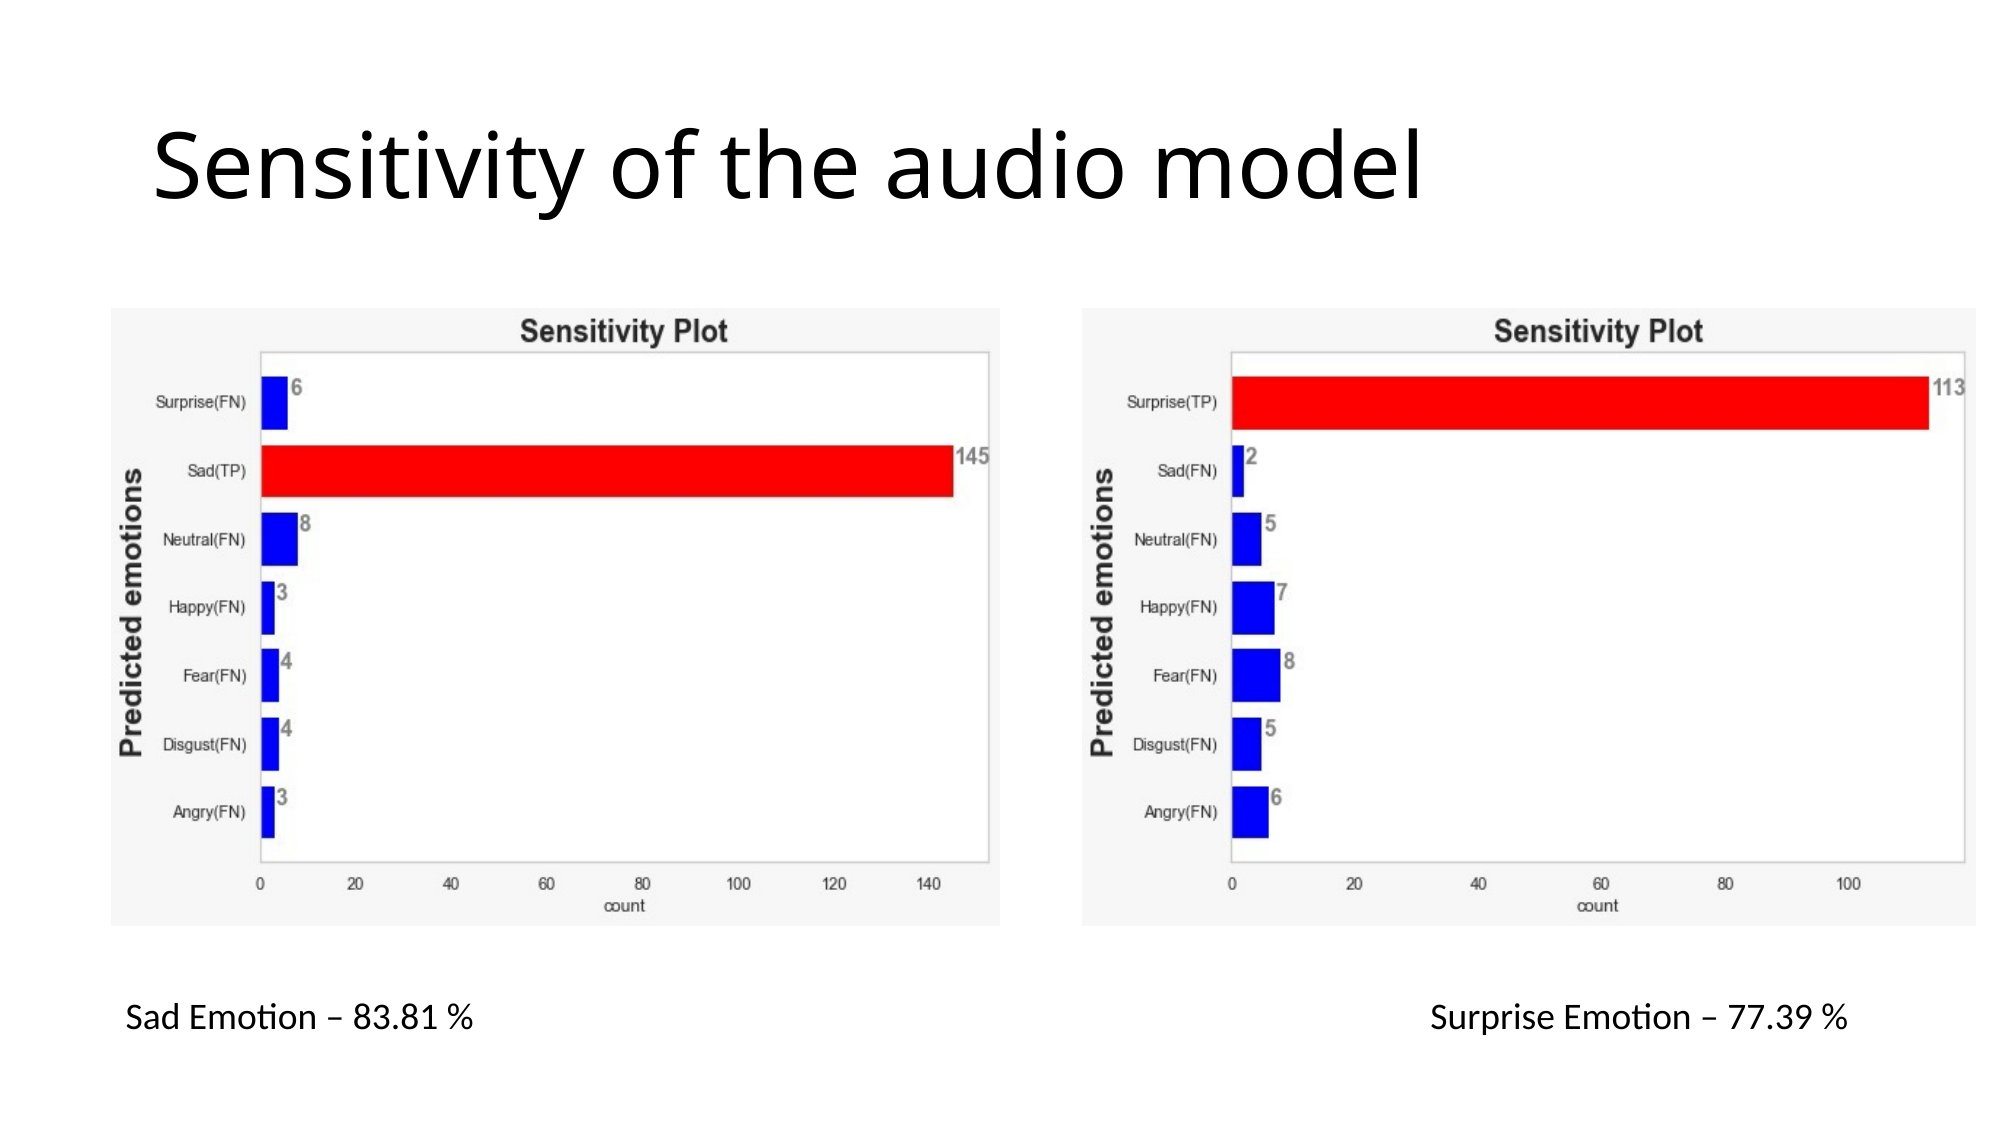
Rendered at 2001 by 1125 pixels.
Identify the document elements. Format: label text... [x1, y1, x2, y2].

text_box Sad Emotion – 83.81 % [110, 984, 493, 1045]
title Sensitivity of the audio model [137, 59, 1863, 278]
text_box Surprise Emotion – 77.39 % [1415, 984, 1938, 1045]
picture [110, 308, 1000, 926]
picture [1082, 308, 1976, 926]
